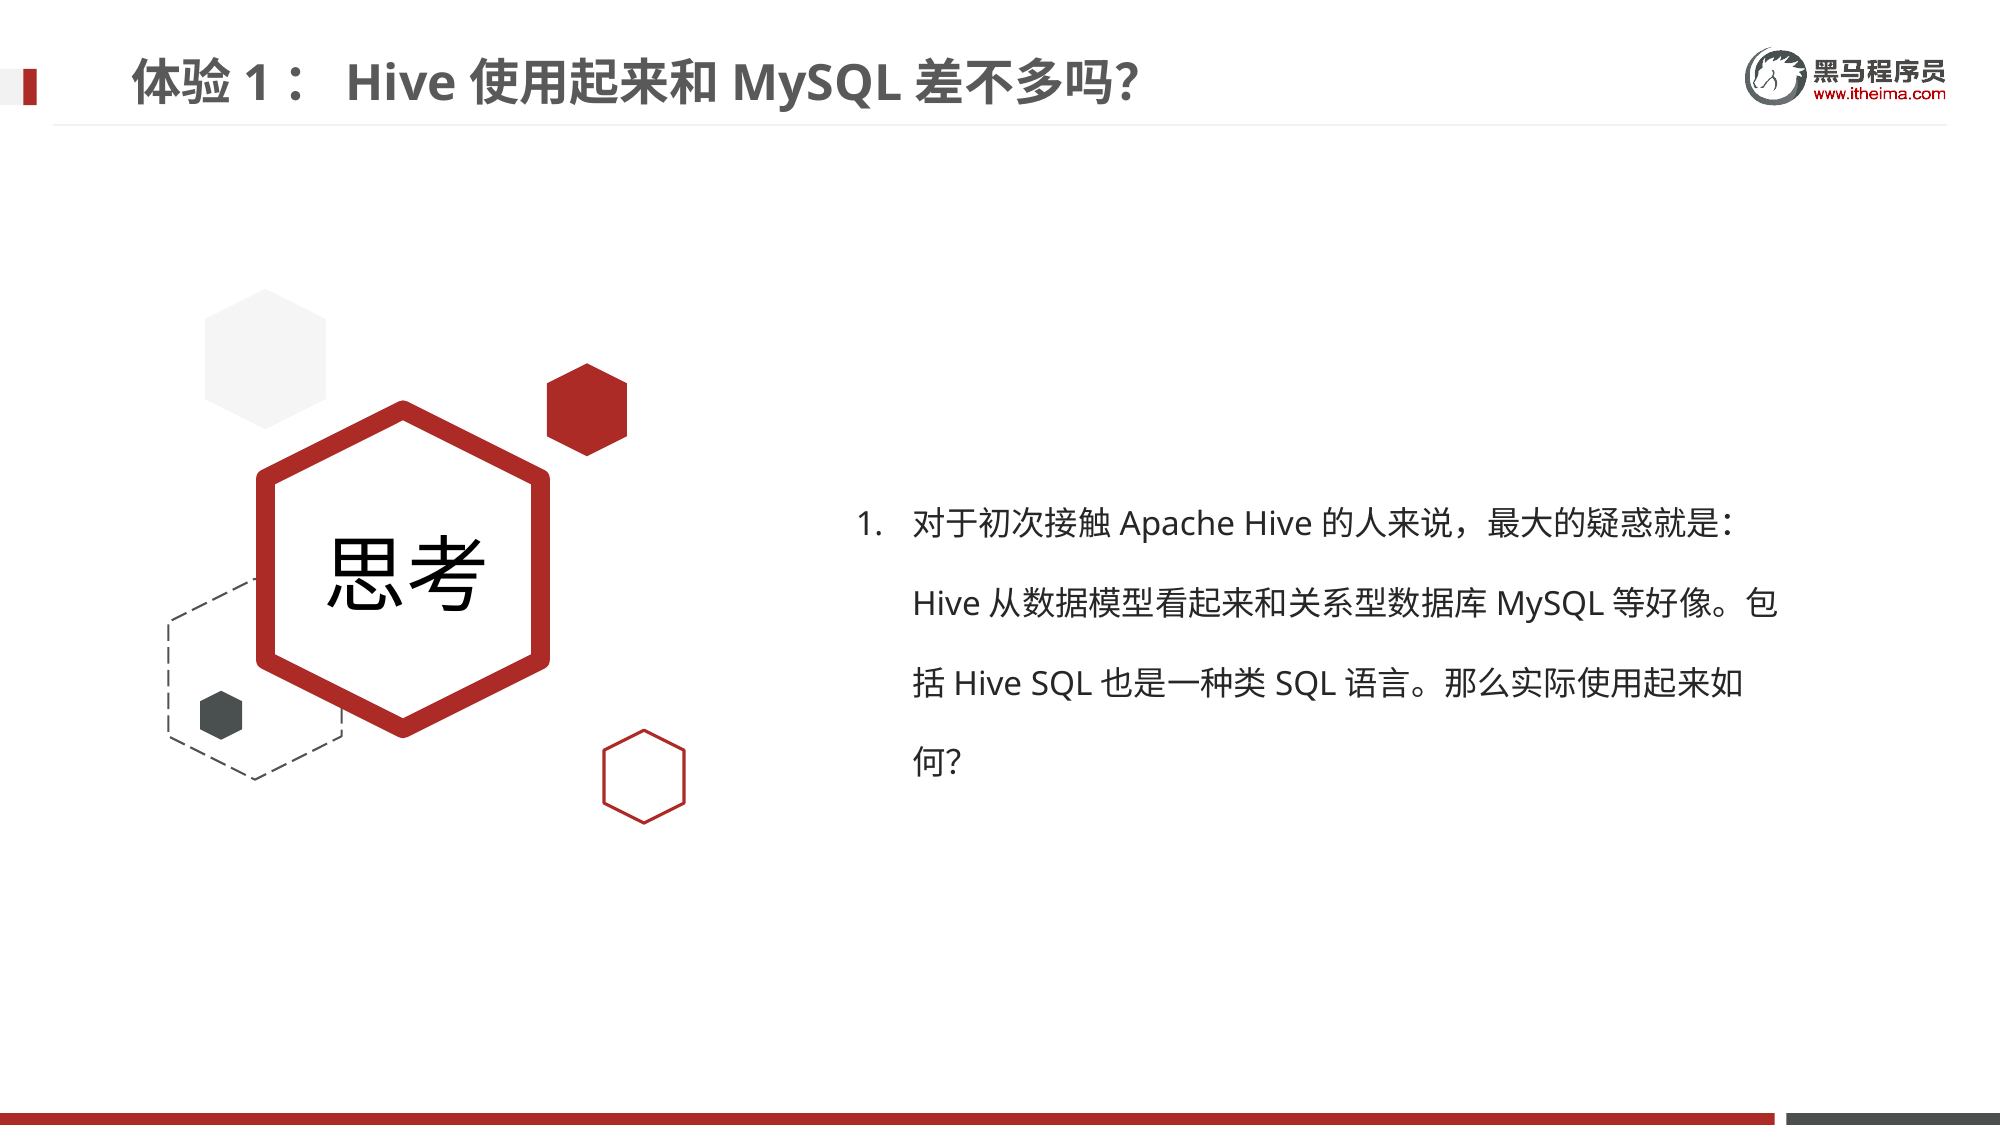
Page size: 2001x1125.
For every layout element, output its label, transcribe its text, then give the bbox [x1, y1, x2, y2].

picture [1744, 46, 1946, 106]
list 对于初次接触Apache Hive的人来说，最大的疑惑就是：Hive从数据模型看起来和关系型数据库MySQL等好像。包括Hive SQL也是一种类SQL语言。那么实际使用起来如何？ [841, 235, 1822, 1009]
title 体验1：Hive使用起来和MySQL差不多吗？ [116, 38, 1556, 124]
